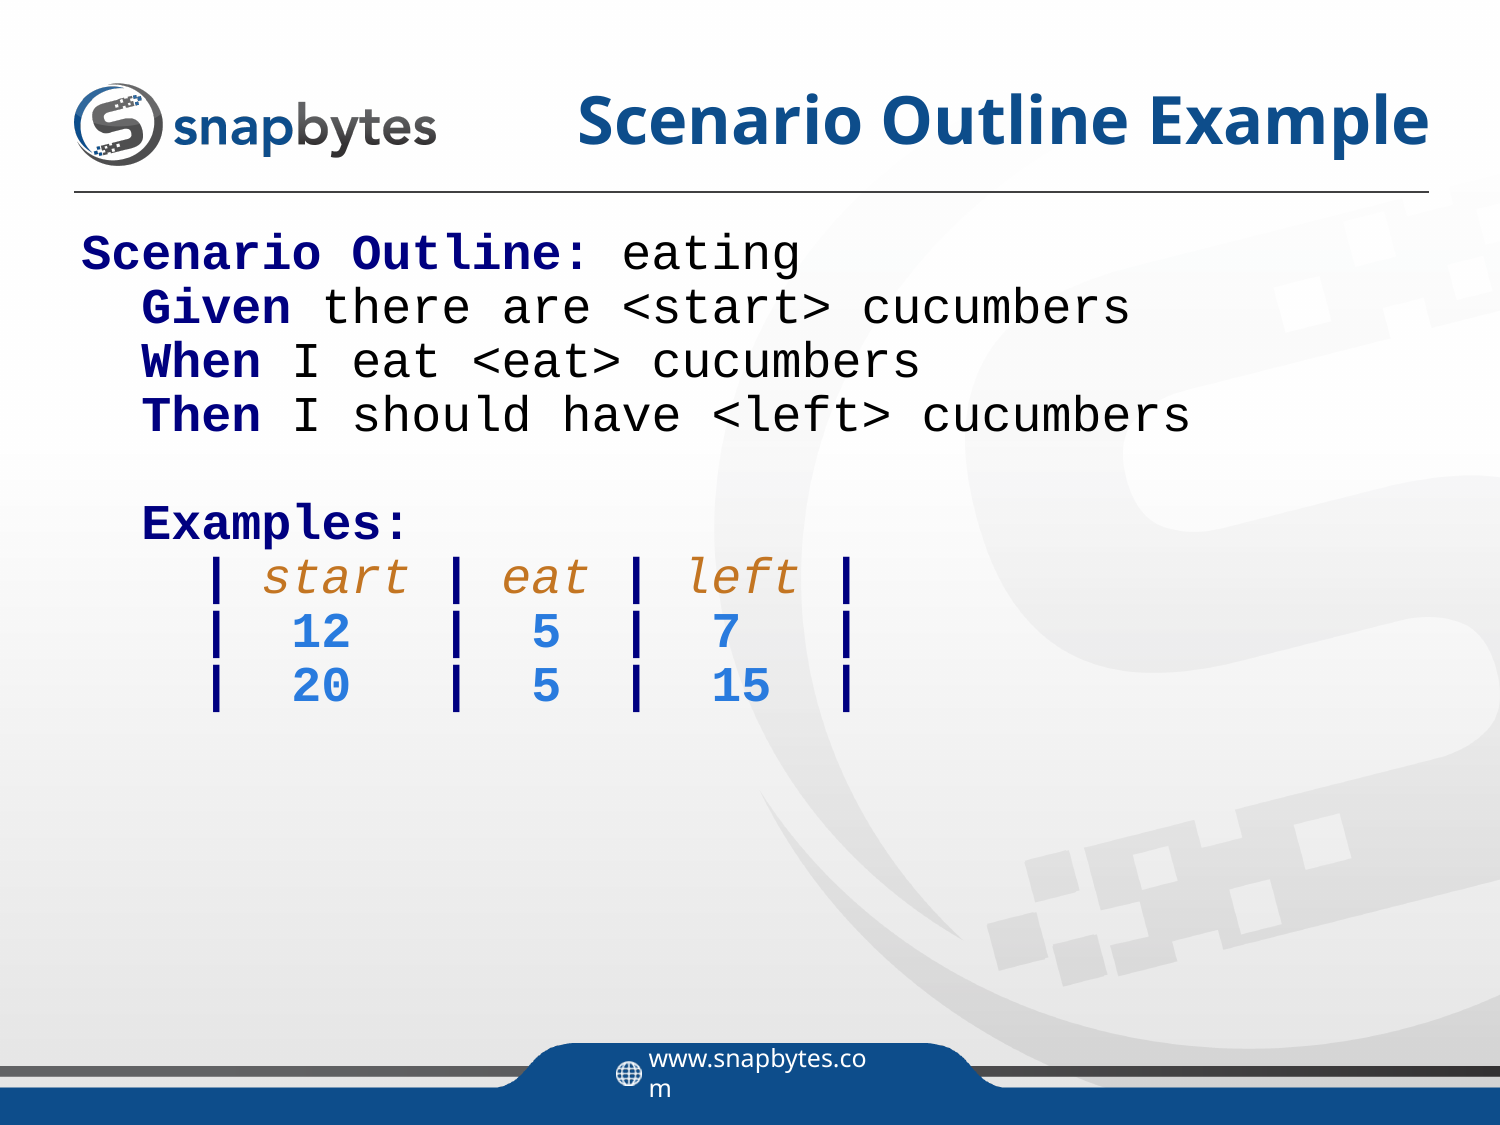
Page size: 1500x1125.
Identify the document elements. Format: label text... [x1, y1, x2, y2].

title Scenario Outline Example [459, 54, 1440, 191]
list Scenario Outline: eating Given there are <start> cucumbers When I eat <eat> cucumbers Then I should have <left> cucumbers Examples: | start | eat | left | | 12 | 5 | 7 | | 20 | 5 | 15 | [73, 218, 1440, 1014]
picture [0, 0, 1500, 1125]
